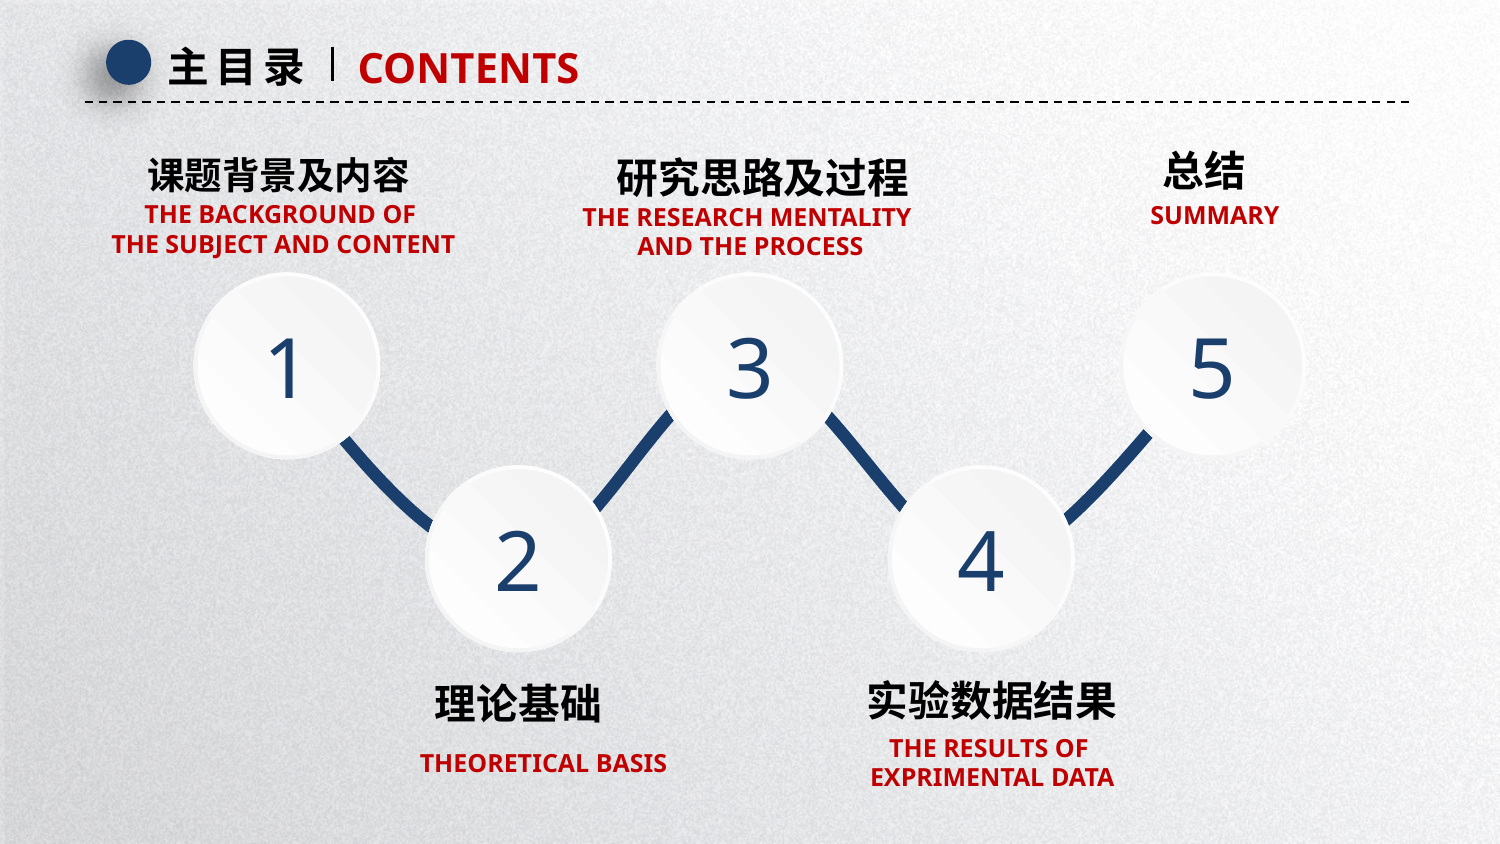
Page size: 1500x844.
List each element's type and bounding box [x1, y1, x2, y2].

text_box [424, 465, 613, 653]
picture [0, 0, 1500, 844]
text_box [1119, 272, 1307, 460]
text_box [656, 272, 844, 460]
text_box [887, 465, 1076, 653]
text_box [193, 272, 381, 460]
